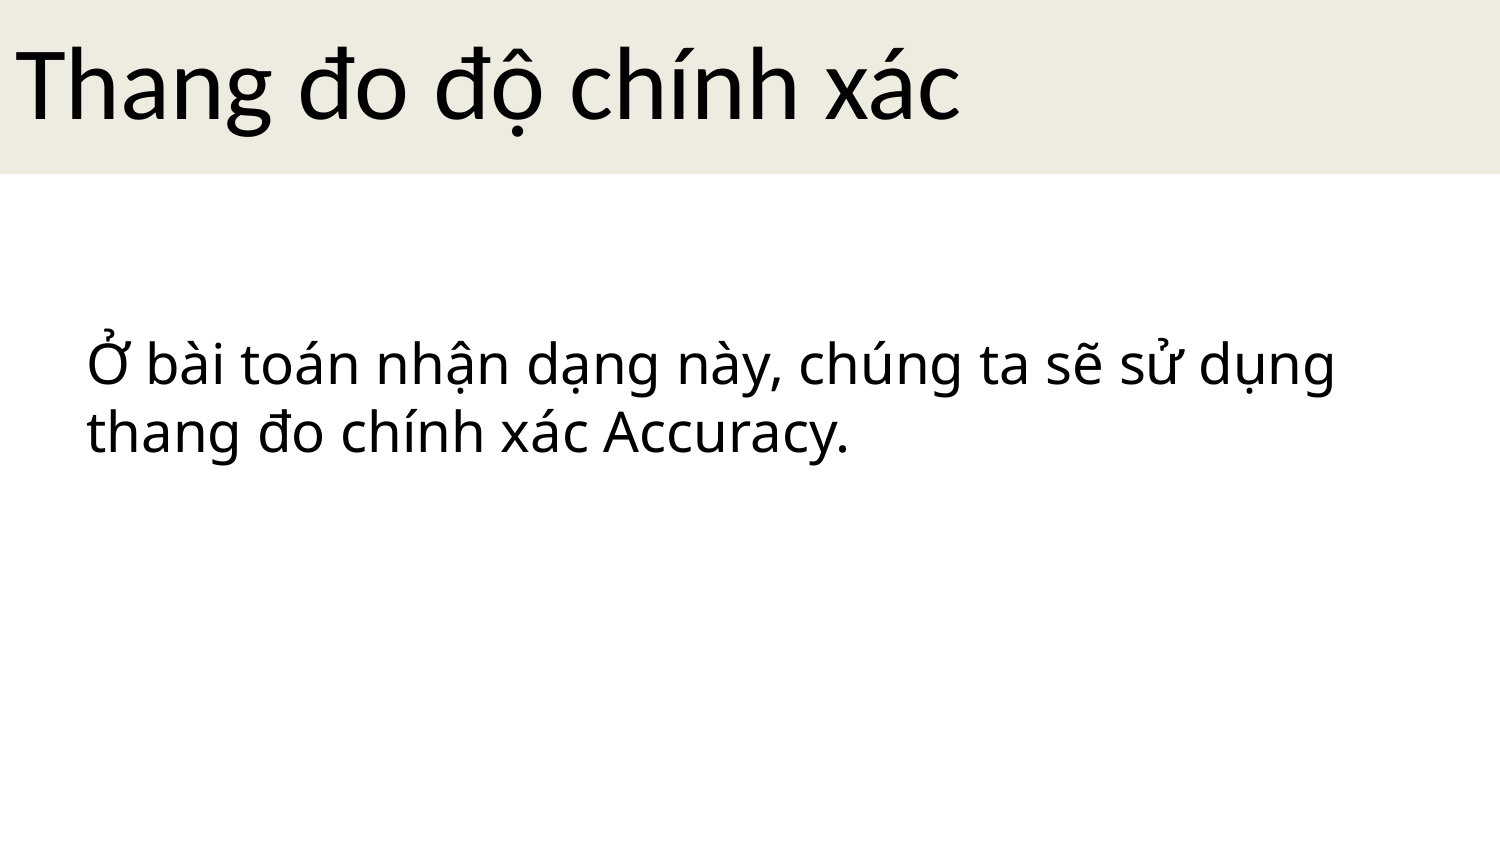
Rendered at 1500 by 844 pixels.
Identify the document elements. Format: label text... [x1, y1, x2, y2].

text_box Ở bài toán nhận dạng này, chúng ta sẽ sử dụng thang đo chính xác Accuracy. [71, 313, 1500, 479]
text_box Thang đo độ chính xác [0, 0, 1500, 175]
